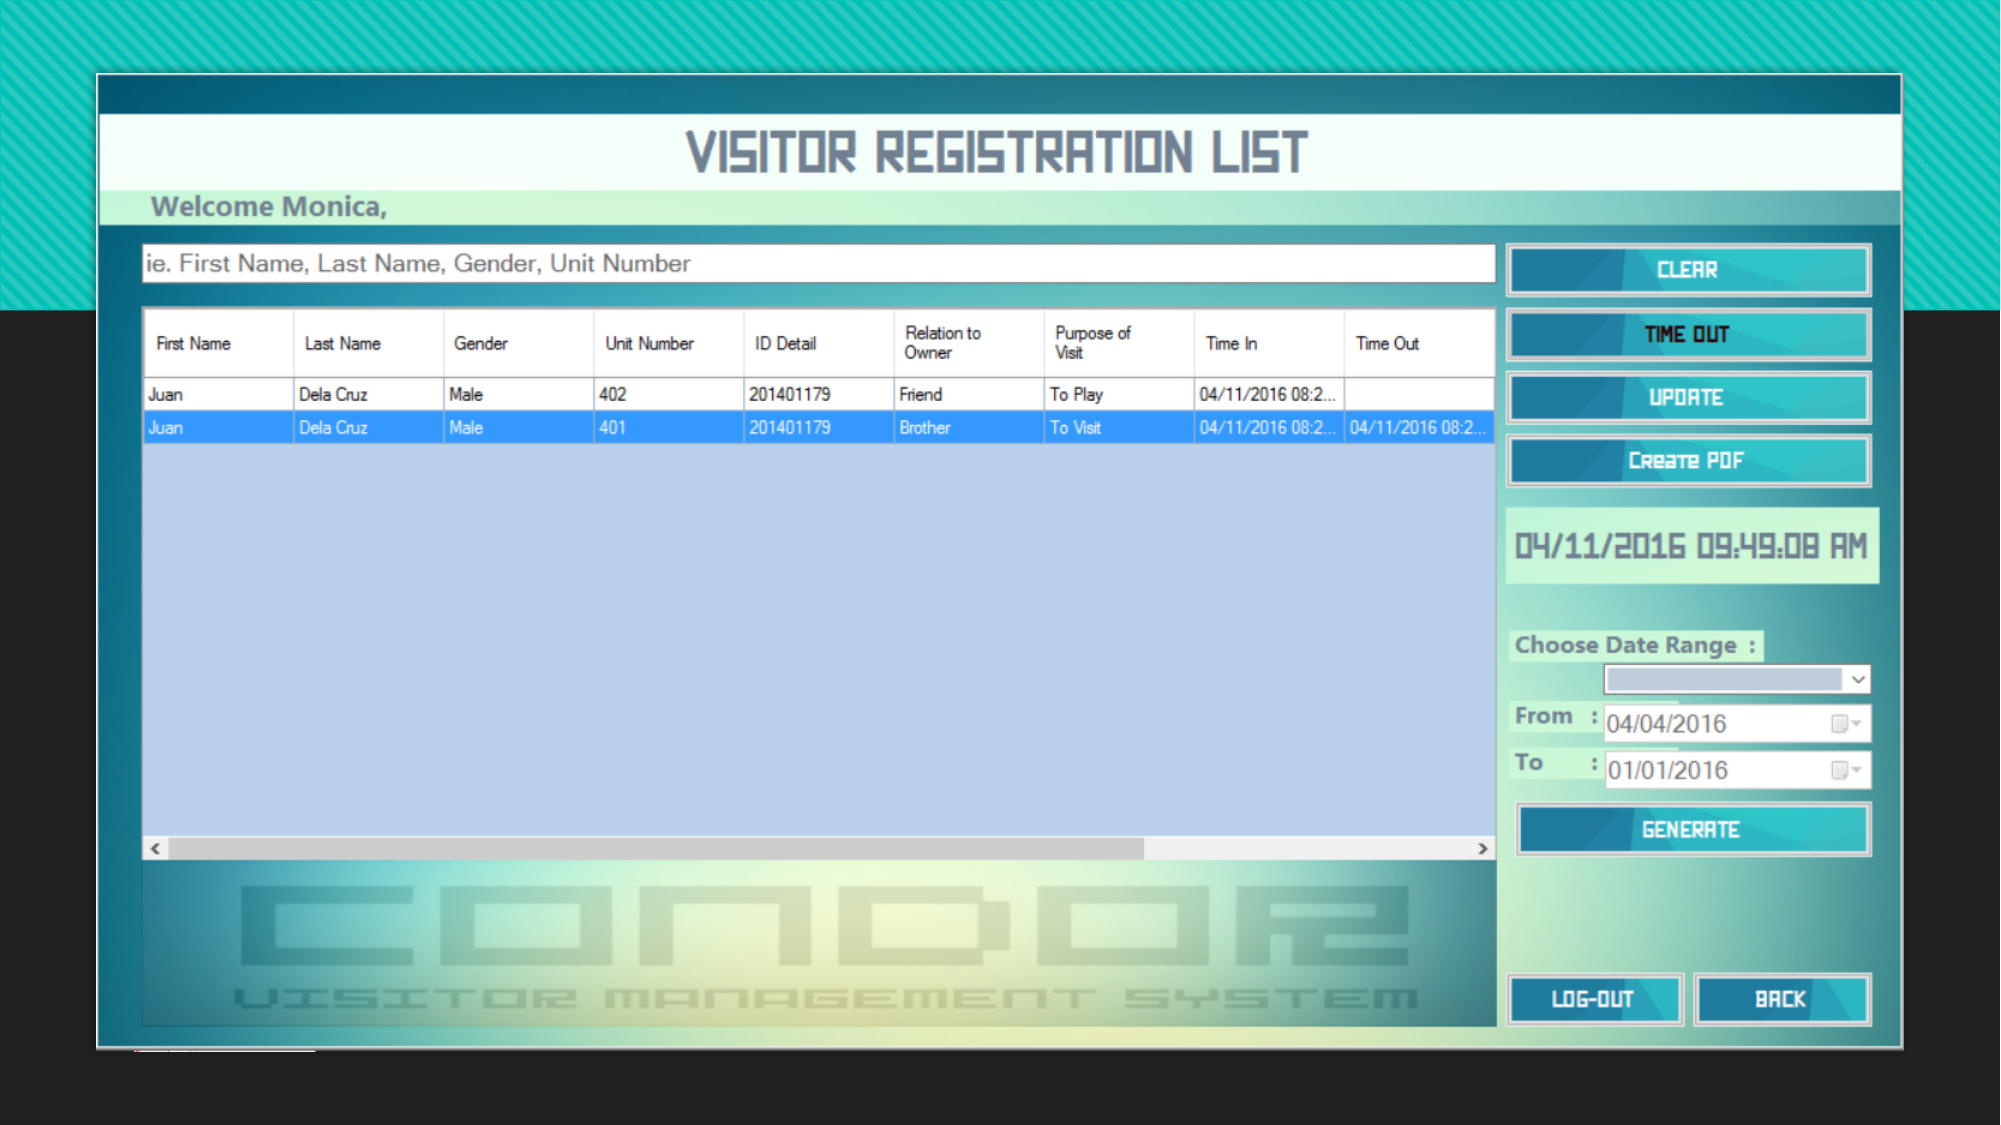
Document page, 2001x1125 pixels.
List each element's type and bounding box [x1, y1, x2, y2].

list [95, 73, 1904, 1052]
